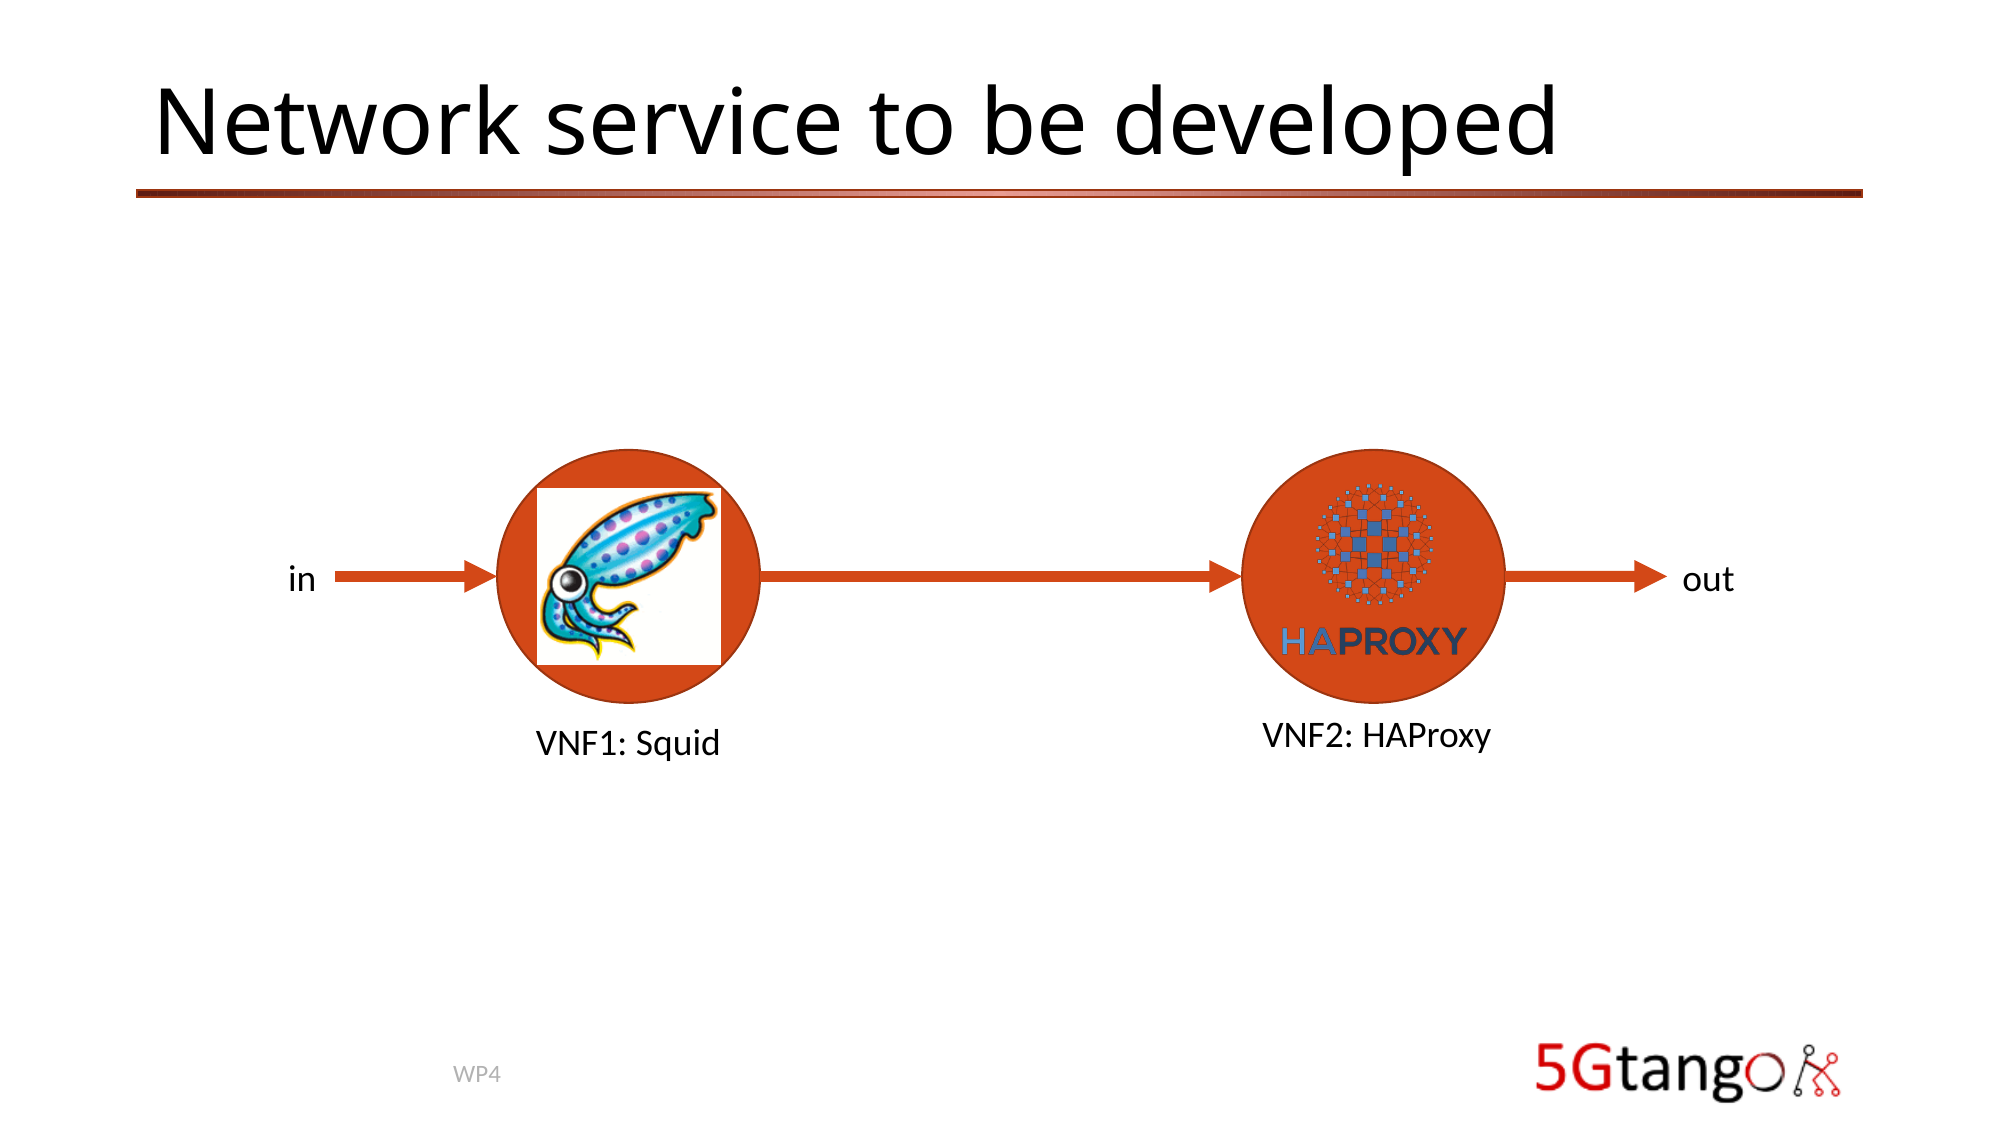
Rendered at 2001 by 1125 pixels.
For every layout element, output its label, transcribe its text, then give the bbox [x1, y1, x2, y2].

picture [537, 488, 721, 665]
picture [1242, 440, 1505, 711]
text_box out [1667, 546, 1750, 606]
text_box VNF1: Squid [521, 710, 737, 771]
text_box in [273, 546, 332, 606]
text_box VNF2: HAProxy [1247, 702, 1507, 763]
title Network service to be developed [137, 59, 1863, 190]
picture [1512, 1031, 1863, 1114]
footer WP4 [137, 1042, 817, 1103]
text_box [496, 448, 761, 704]
